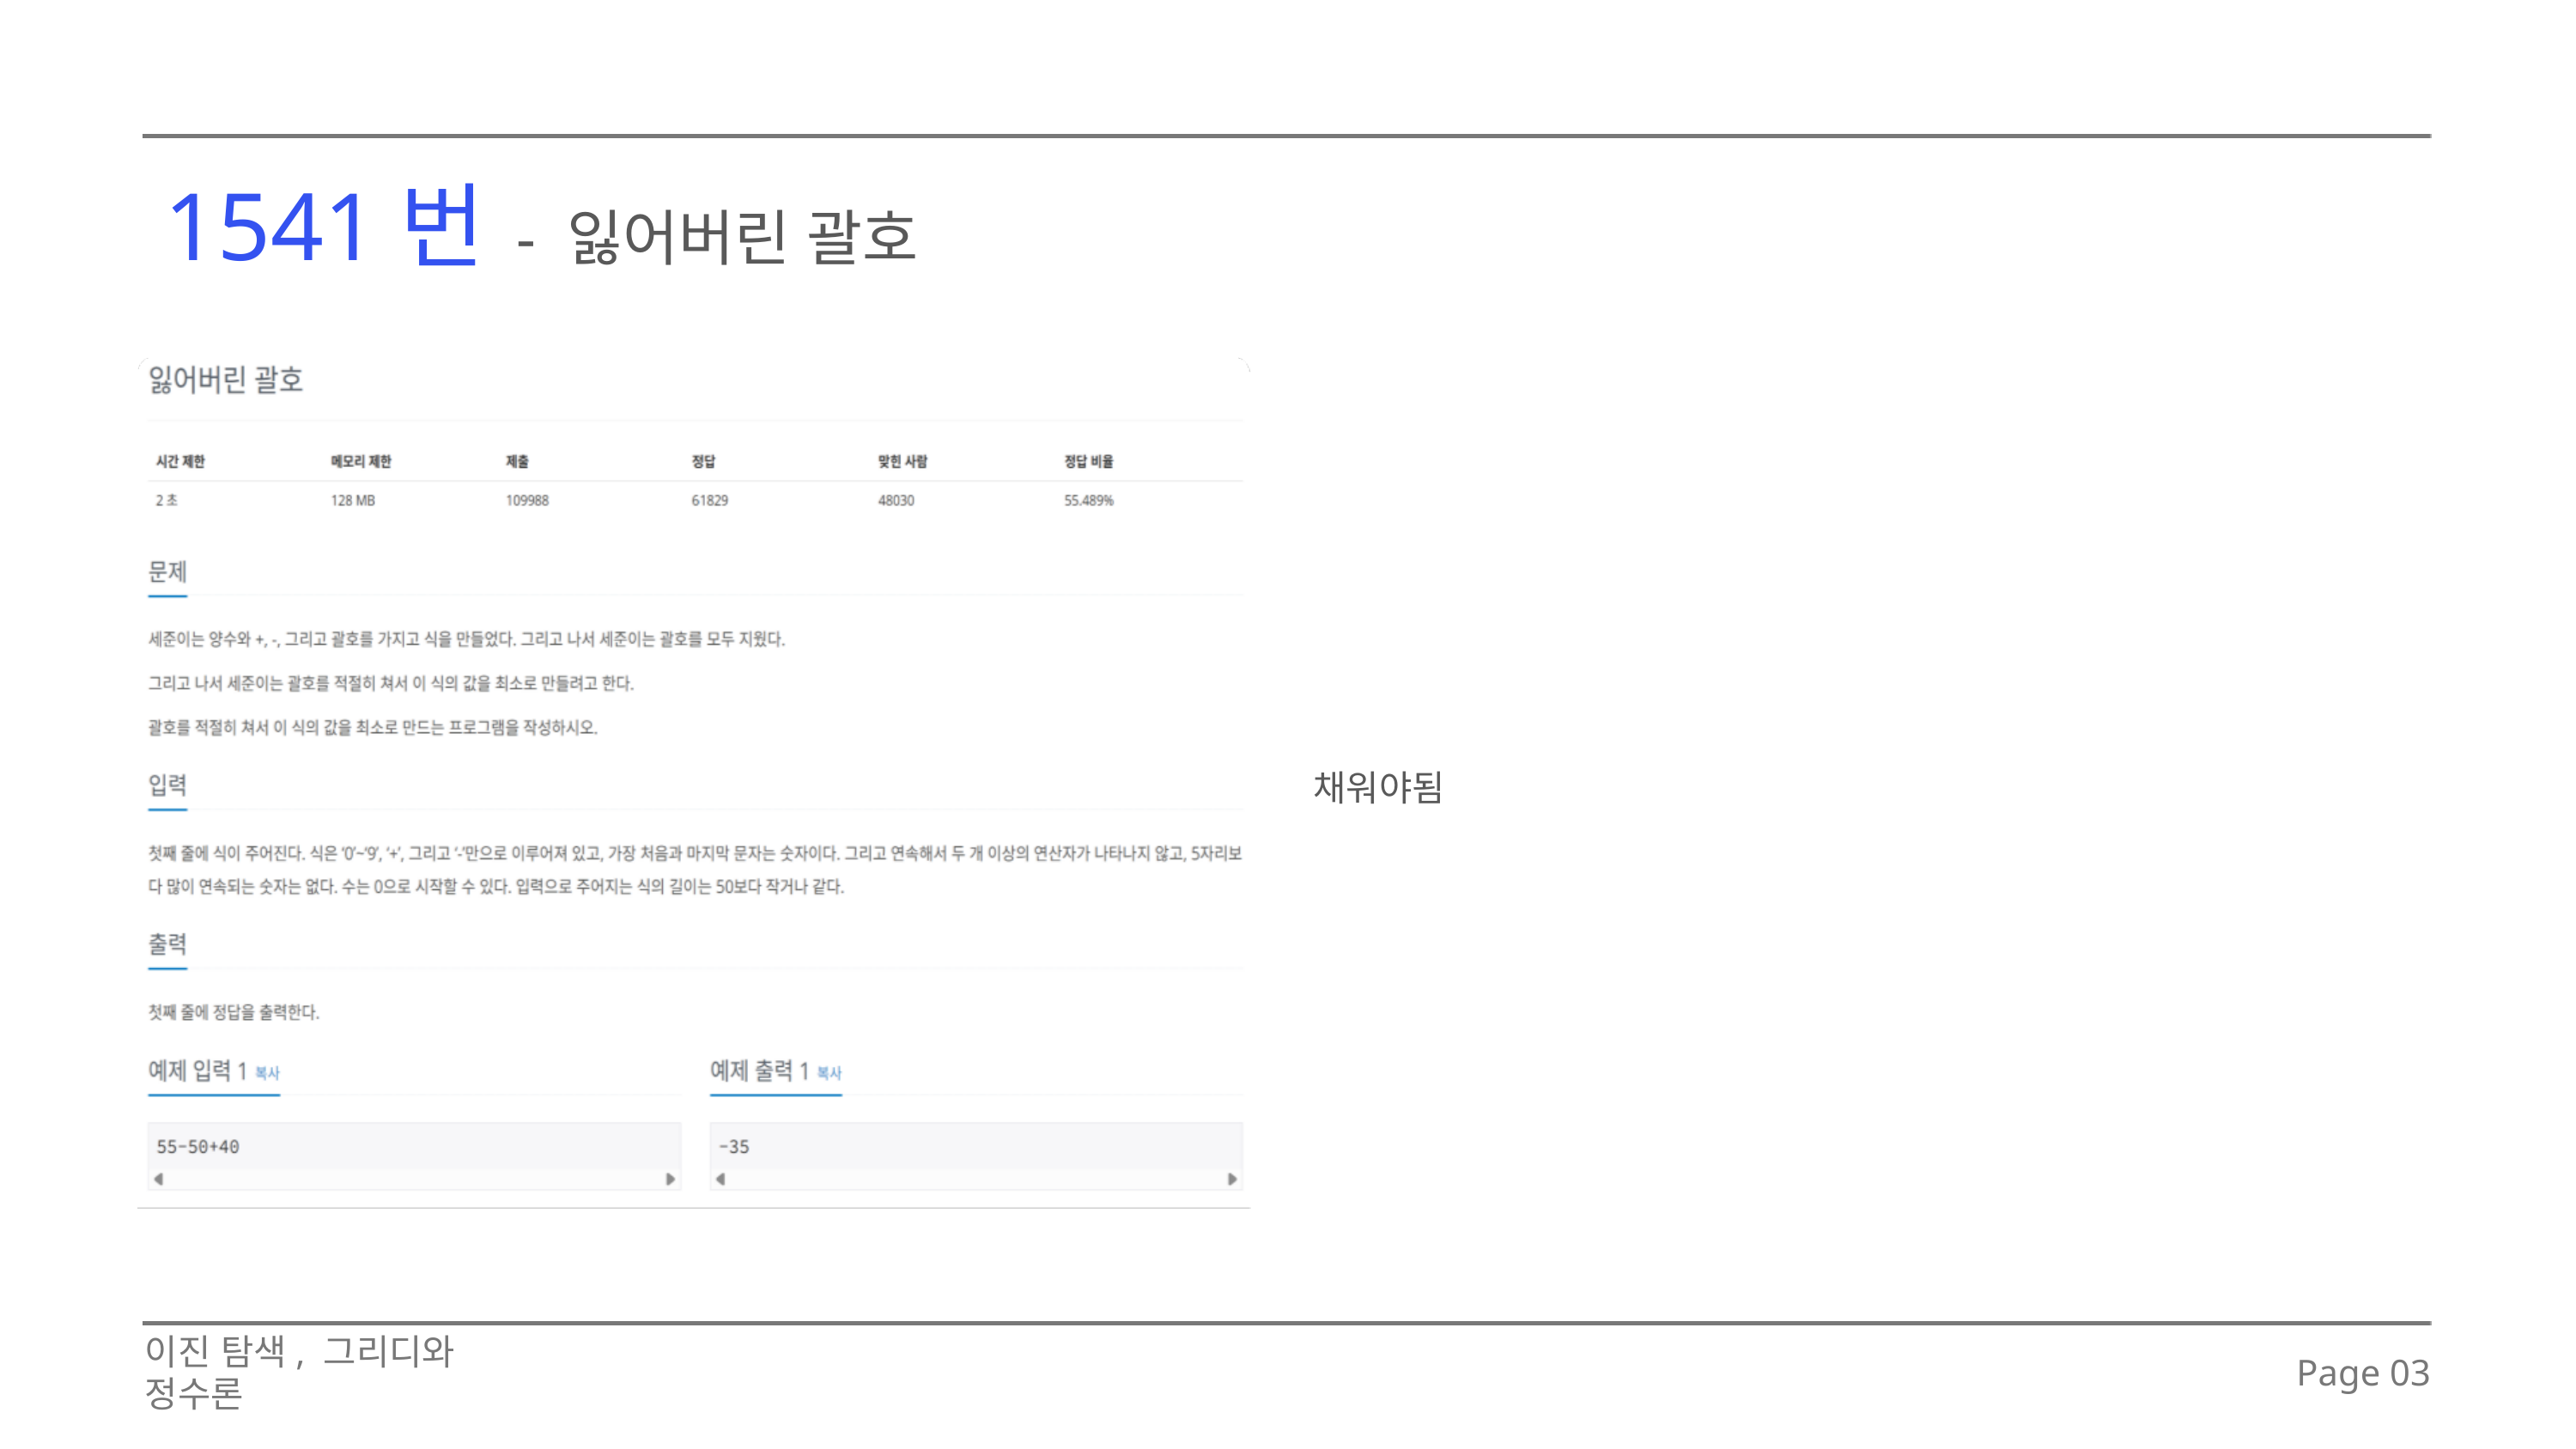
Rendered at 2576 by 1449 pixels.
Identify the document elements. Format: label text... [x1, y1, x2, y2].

text_box Page 03 [2287, 1352, 2432, 1395]
picture [143, 133, 2432, 138]
picture [137, 357, 1251, 1210]
picture [143, 1321, 2432, 1325]
text_box 이진 탐색, 그리디와 정수론 [144, 1348, 537, 1399]
text_box 채워야됨 [1313, 756, 2433, 807]
text_box 1541번 - 잃어버린 괄호 [164, 157, 2488, 288]
